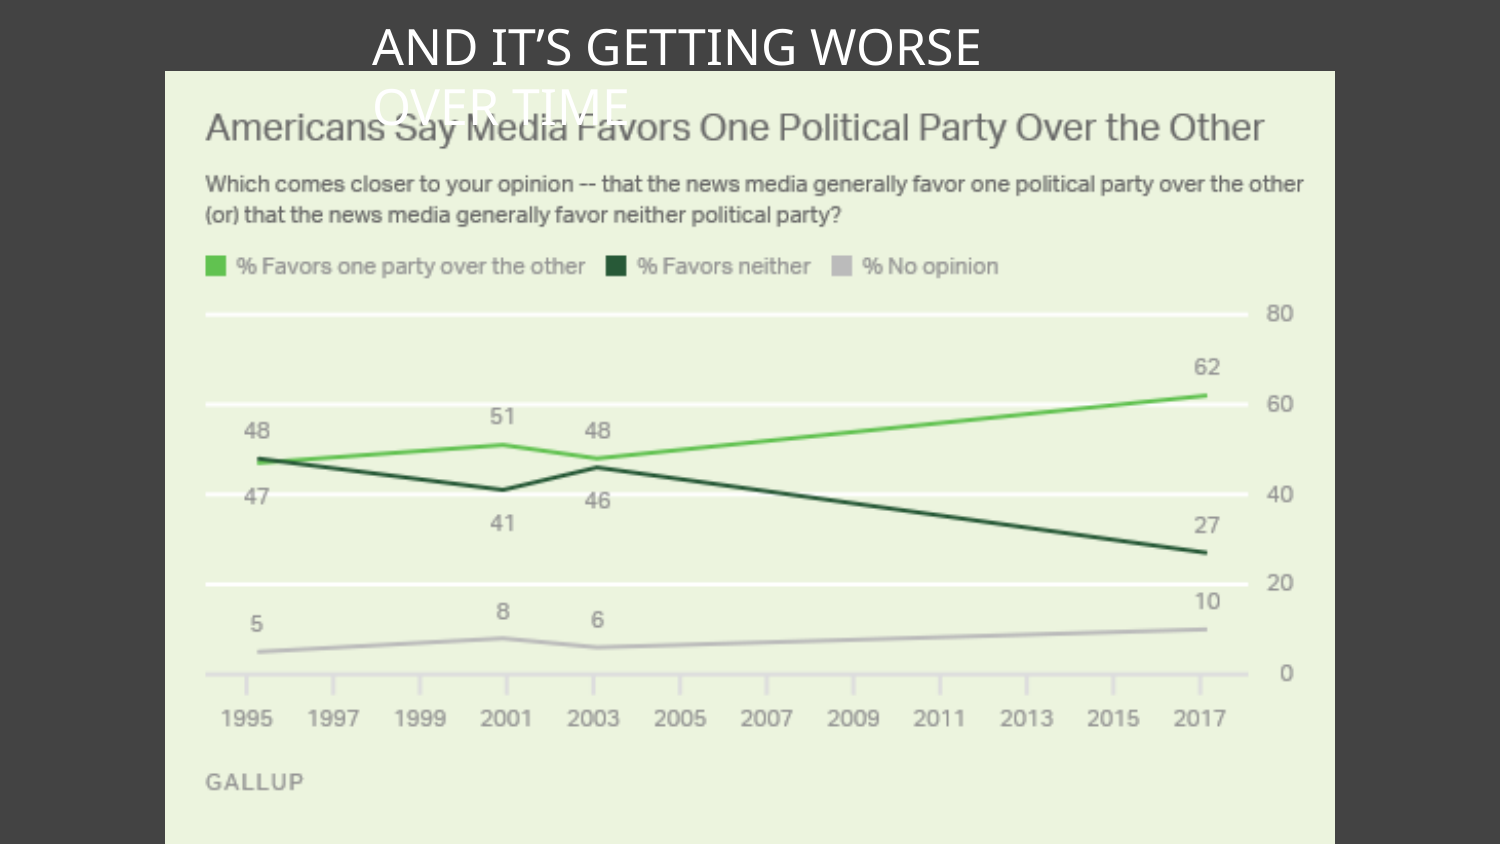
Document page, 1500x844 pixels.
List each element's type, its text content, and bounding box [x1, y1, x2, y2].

picture [164, 71, 1336, 844]
text_box AND IT’S GETTING WORSE OVER TIME [357, 0, 1126, 70]
